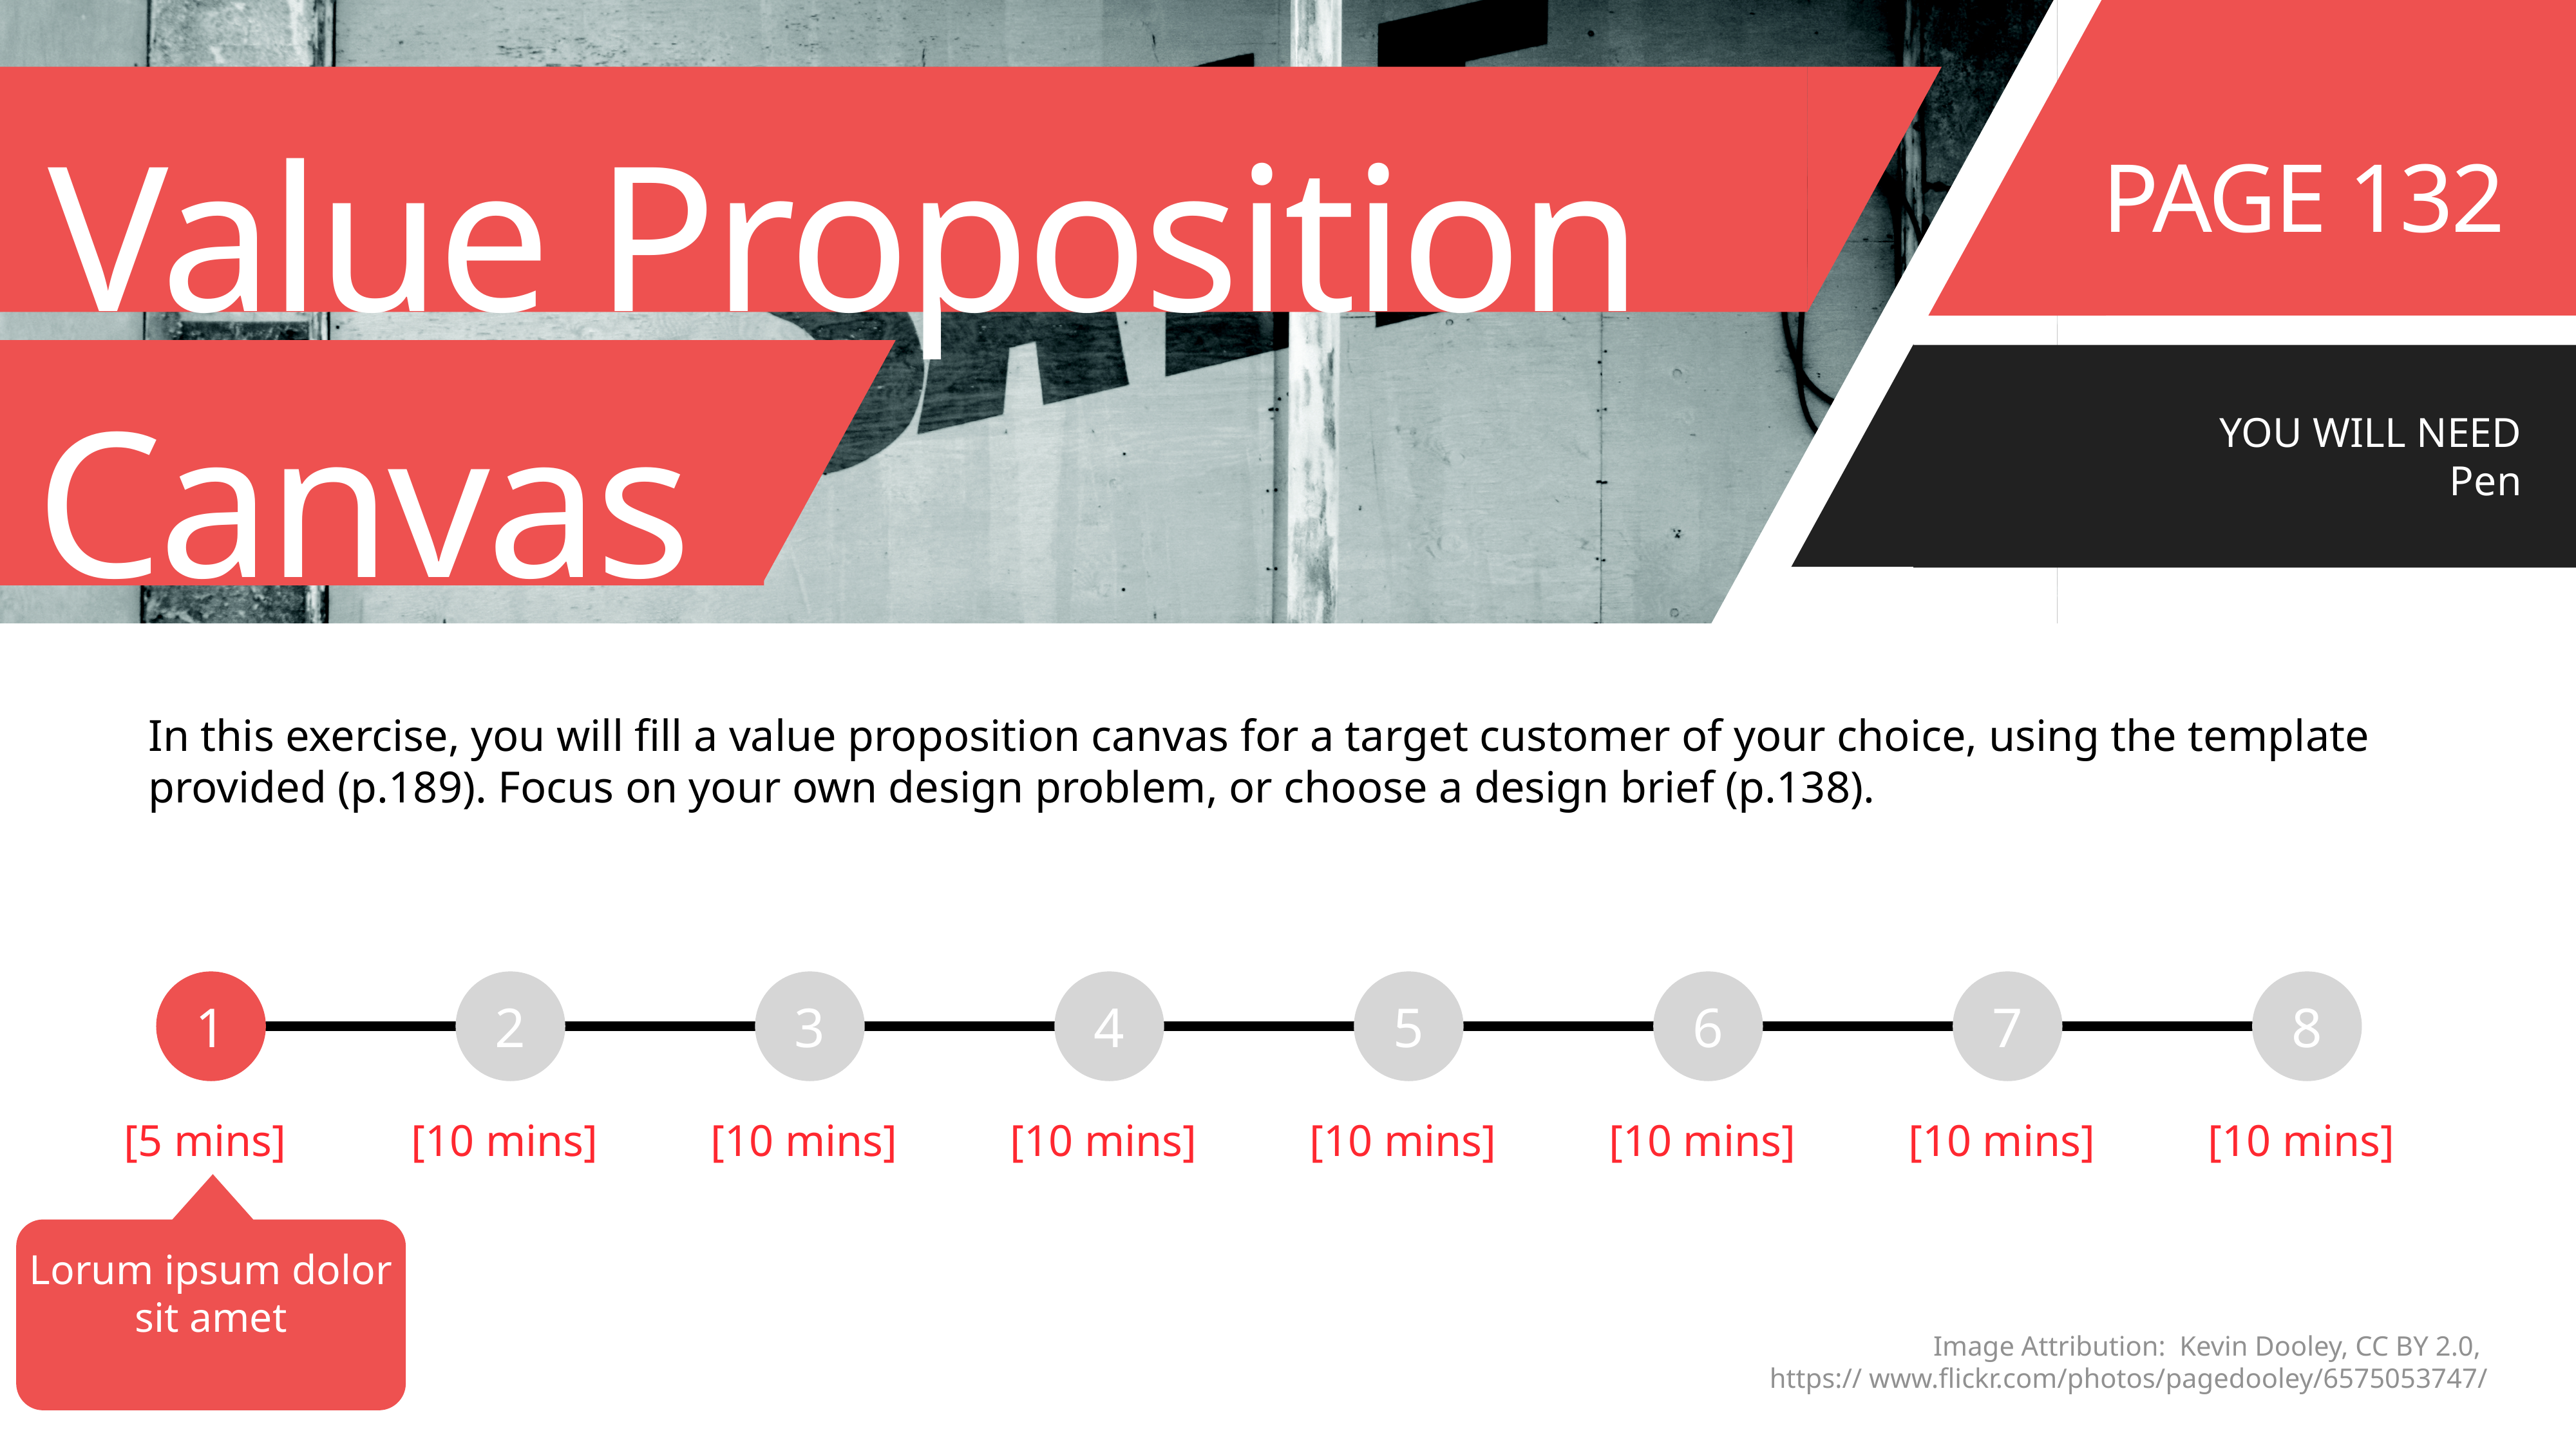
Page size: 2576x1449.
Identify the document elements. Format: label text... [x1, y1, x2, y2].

text_box Lorum ipsum dolor sit amet [23, 1401, 399, 1410]
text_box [0, 0, 2576, 1401]
